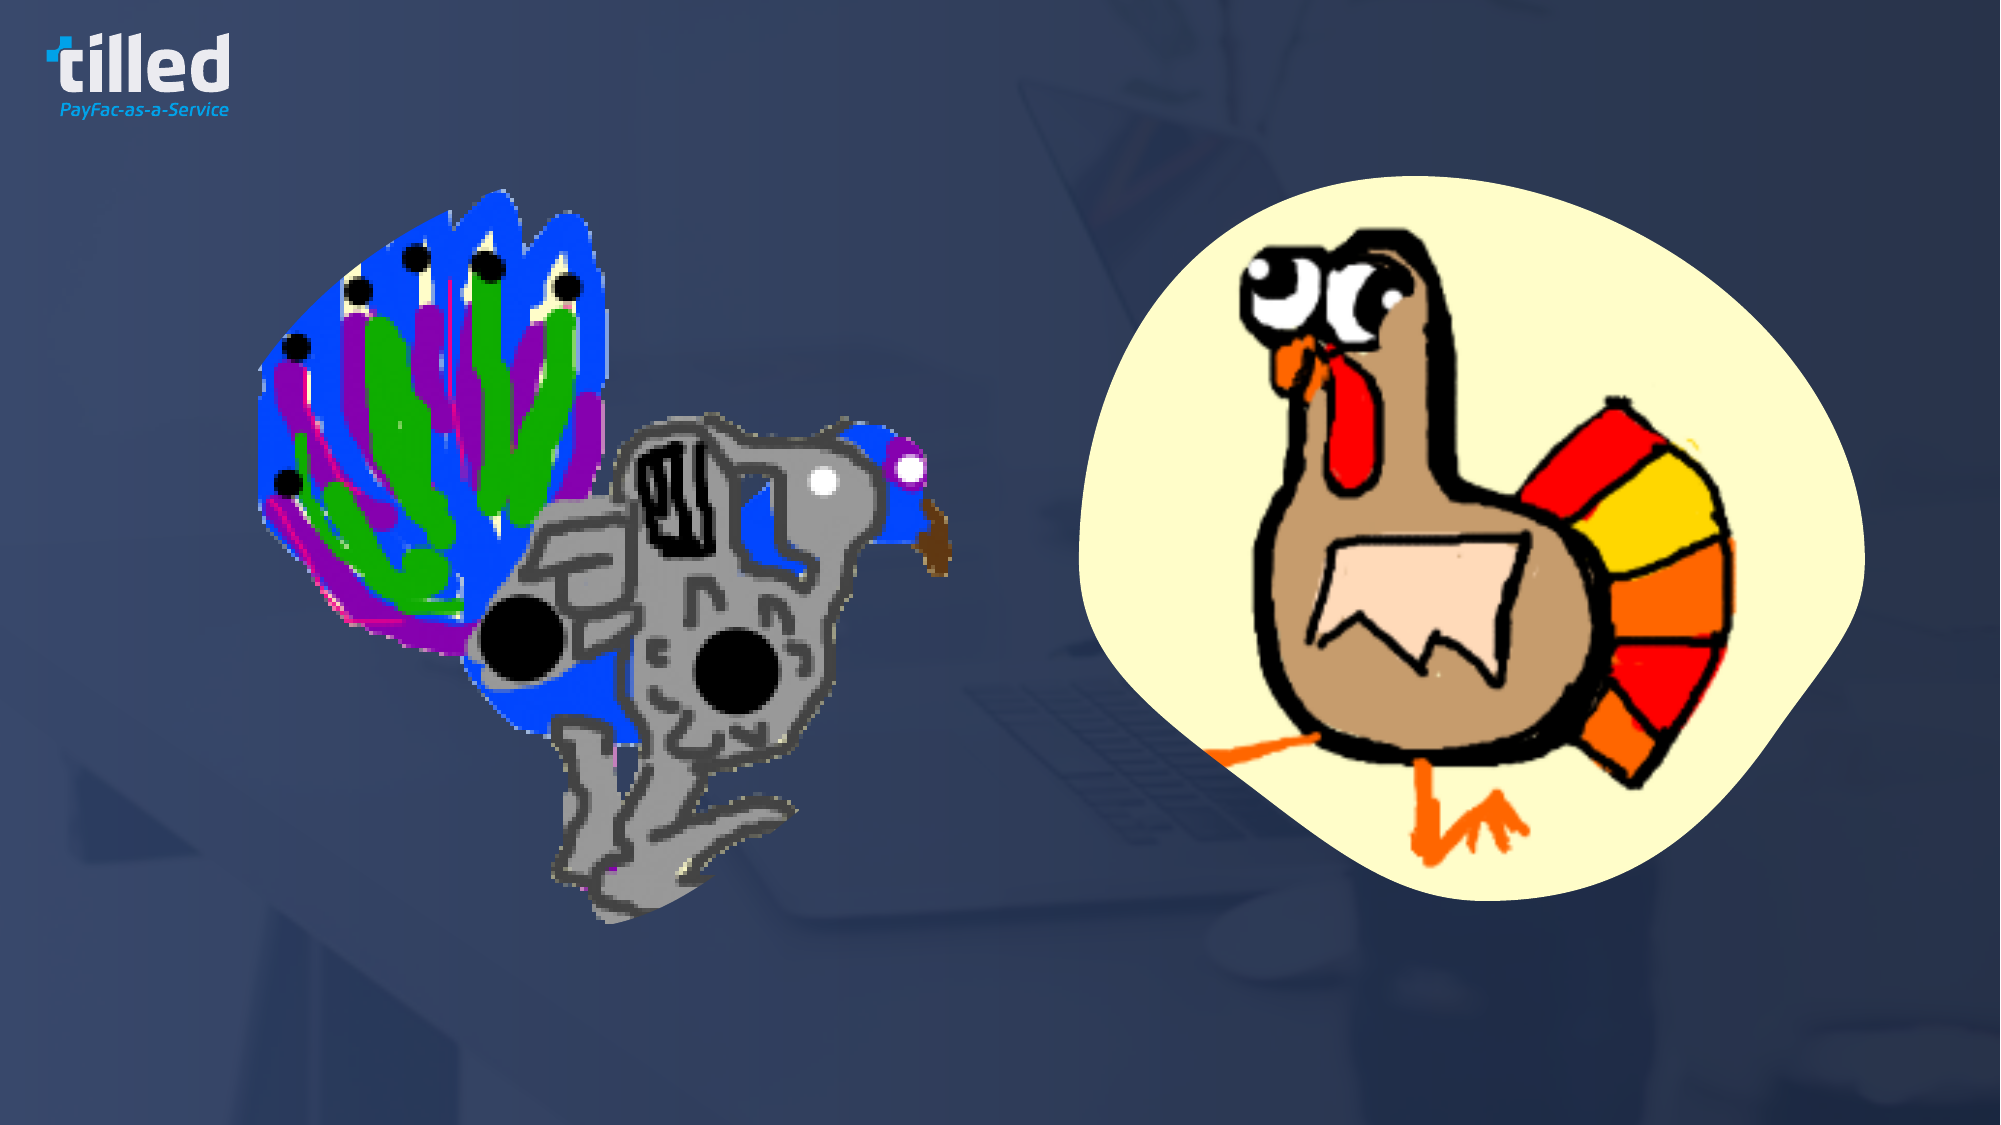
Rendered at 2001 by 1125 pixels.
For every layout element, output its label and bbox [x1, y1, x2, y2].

text_box [46, 32, 229, 120]
picture [0, 0, 2000, 1125]
